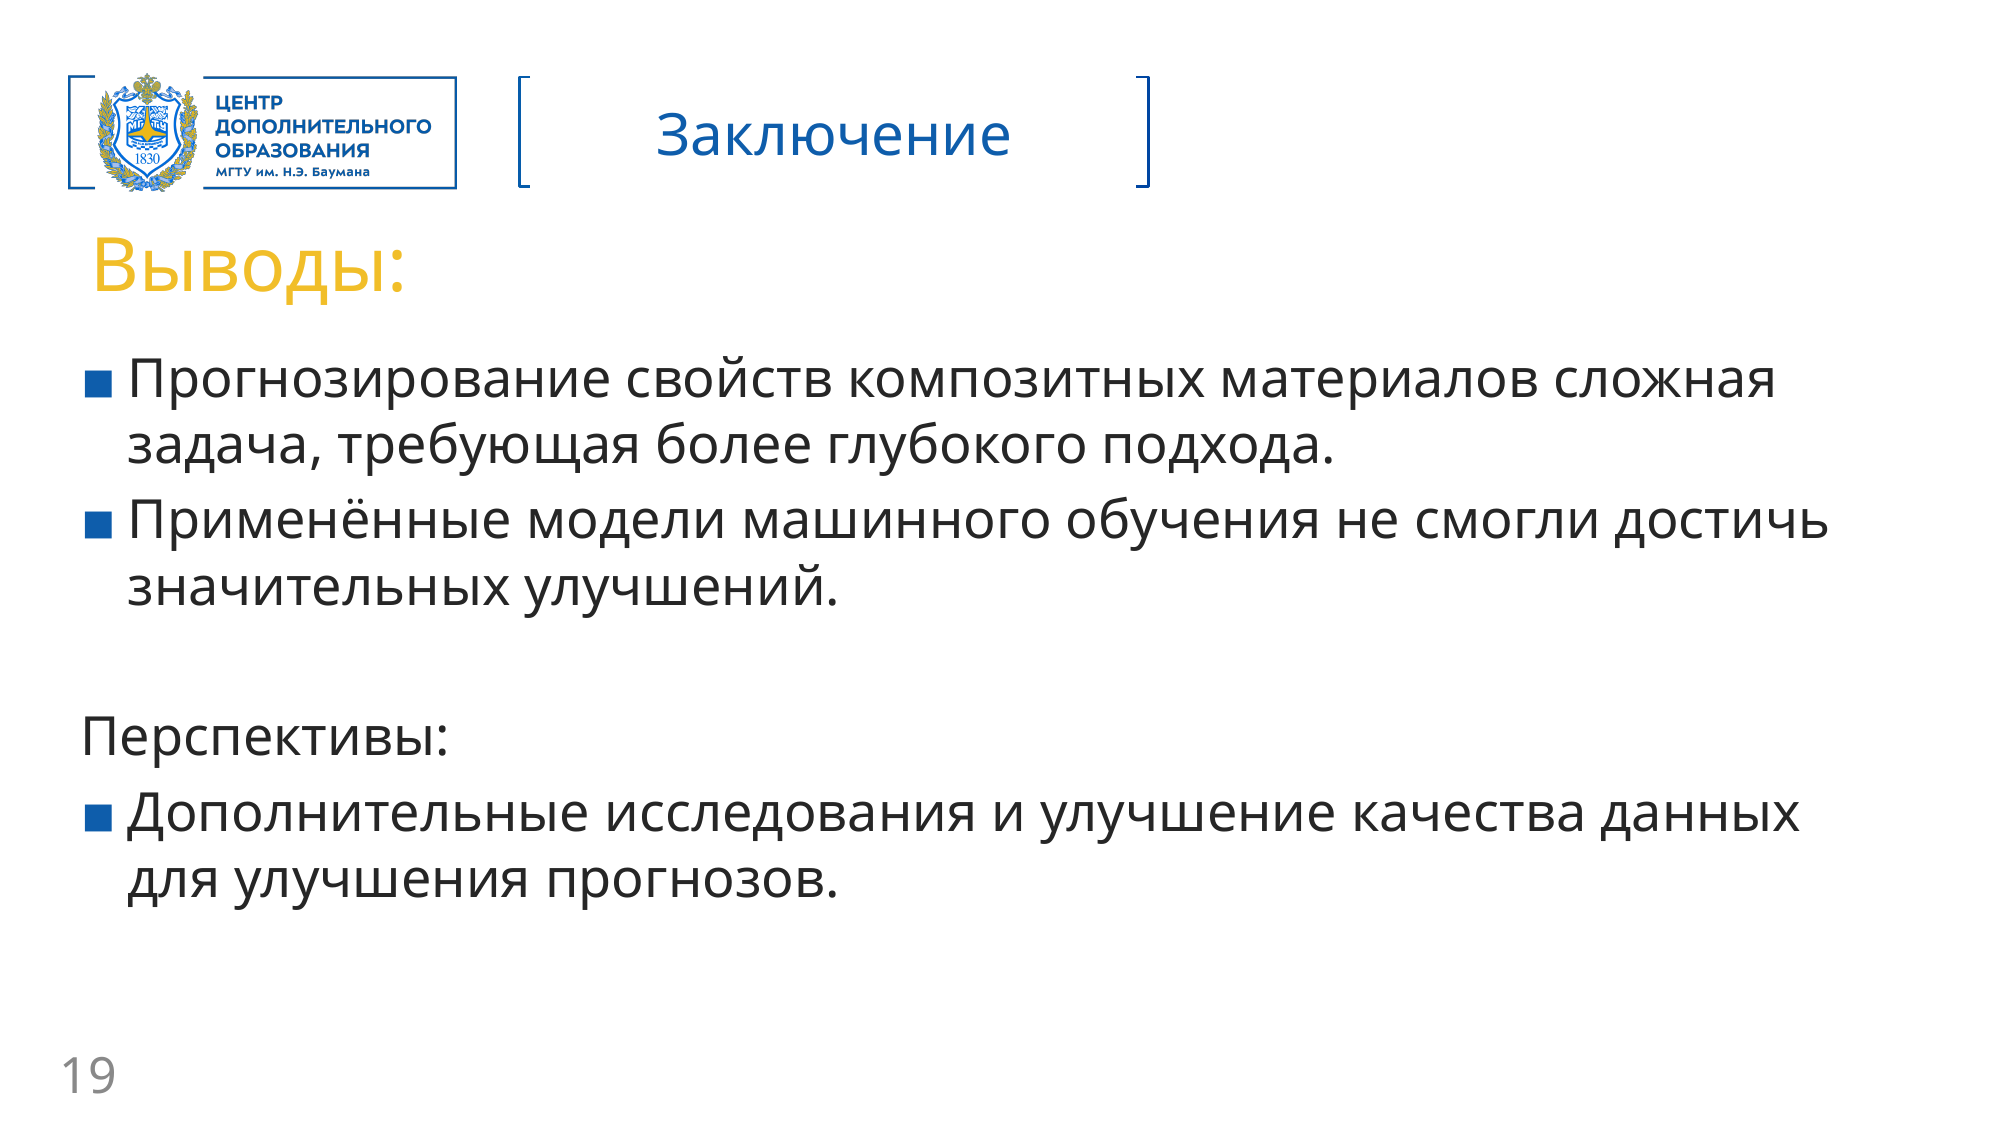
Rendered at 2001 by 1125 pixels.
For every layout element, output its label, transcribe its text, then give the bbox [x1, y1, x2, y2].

slide_number 19 [44, 1055, 139, 1101]
list Выводы: [34, 218, 1897, 318]
picture [68, 73, 457, 192]
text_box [519, 76, 1150, 187]
list Прогнозирование свойств композитных материалов сложная задача, требующая более глубокого подхода. Применённые модели машинного обучения не смогли достичь значительных улучшений. Перспективы: Дополнительные исследования и улучшение качества данных для улучшения прогнозов. [55, 336, 1891, 925]
